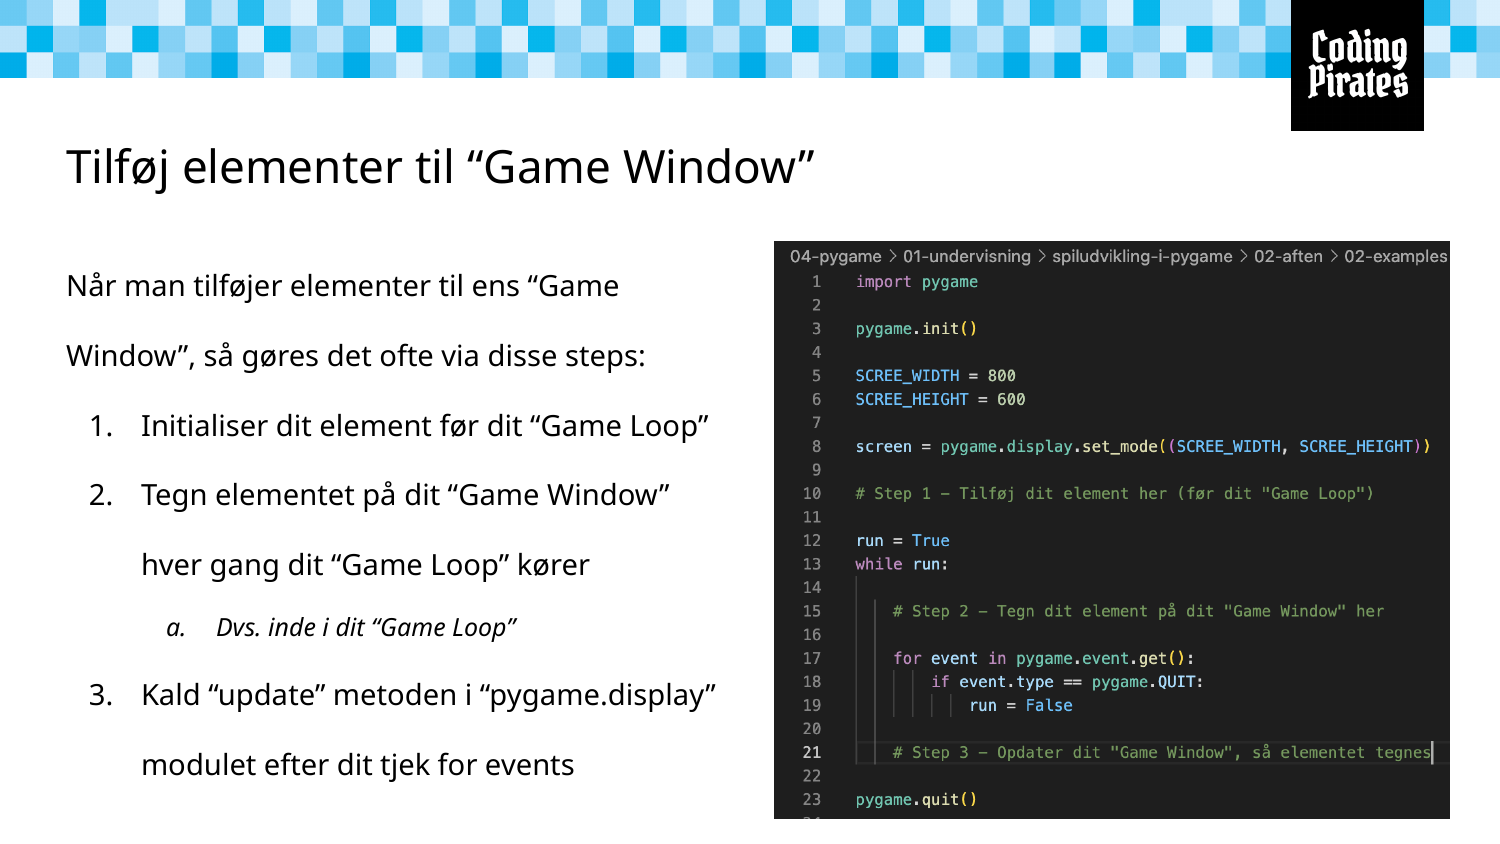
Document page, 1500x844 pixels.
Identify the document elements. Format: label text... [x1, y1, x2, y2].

list Når man tilføjer elementer til ens “Game Window”, så gøres det ofte via disse steps: Initialiser dit element før dit “Game Loop” Tegn elementet på dit “Game Window” hver gang dit “Game Loop” kører Dvs. inde i dit “Game Loop” Kald “update” metoden i “pygame.display” modulet efter dit tjek for events [51, 216, 750, 800]
title Tilføj elementer til “Game Window” [51, 123, 1223, 217]
picture [774, 241, 1450, 819]
picture [0, 0, 1500, 131]
